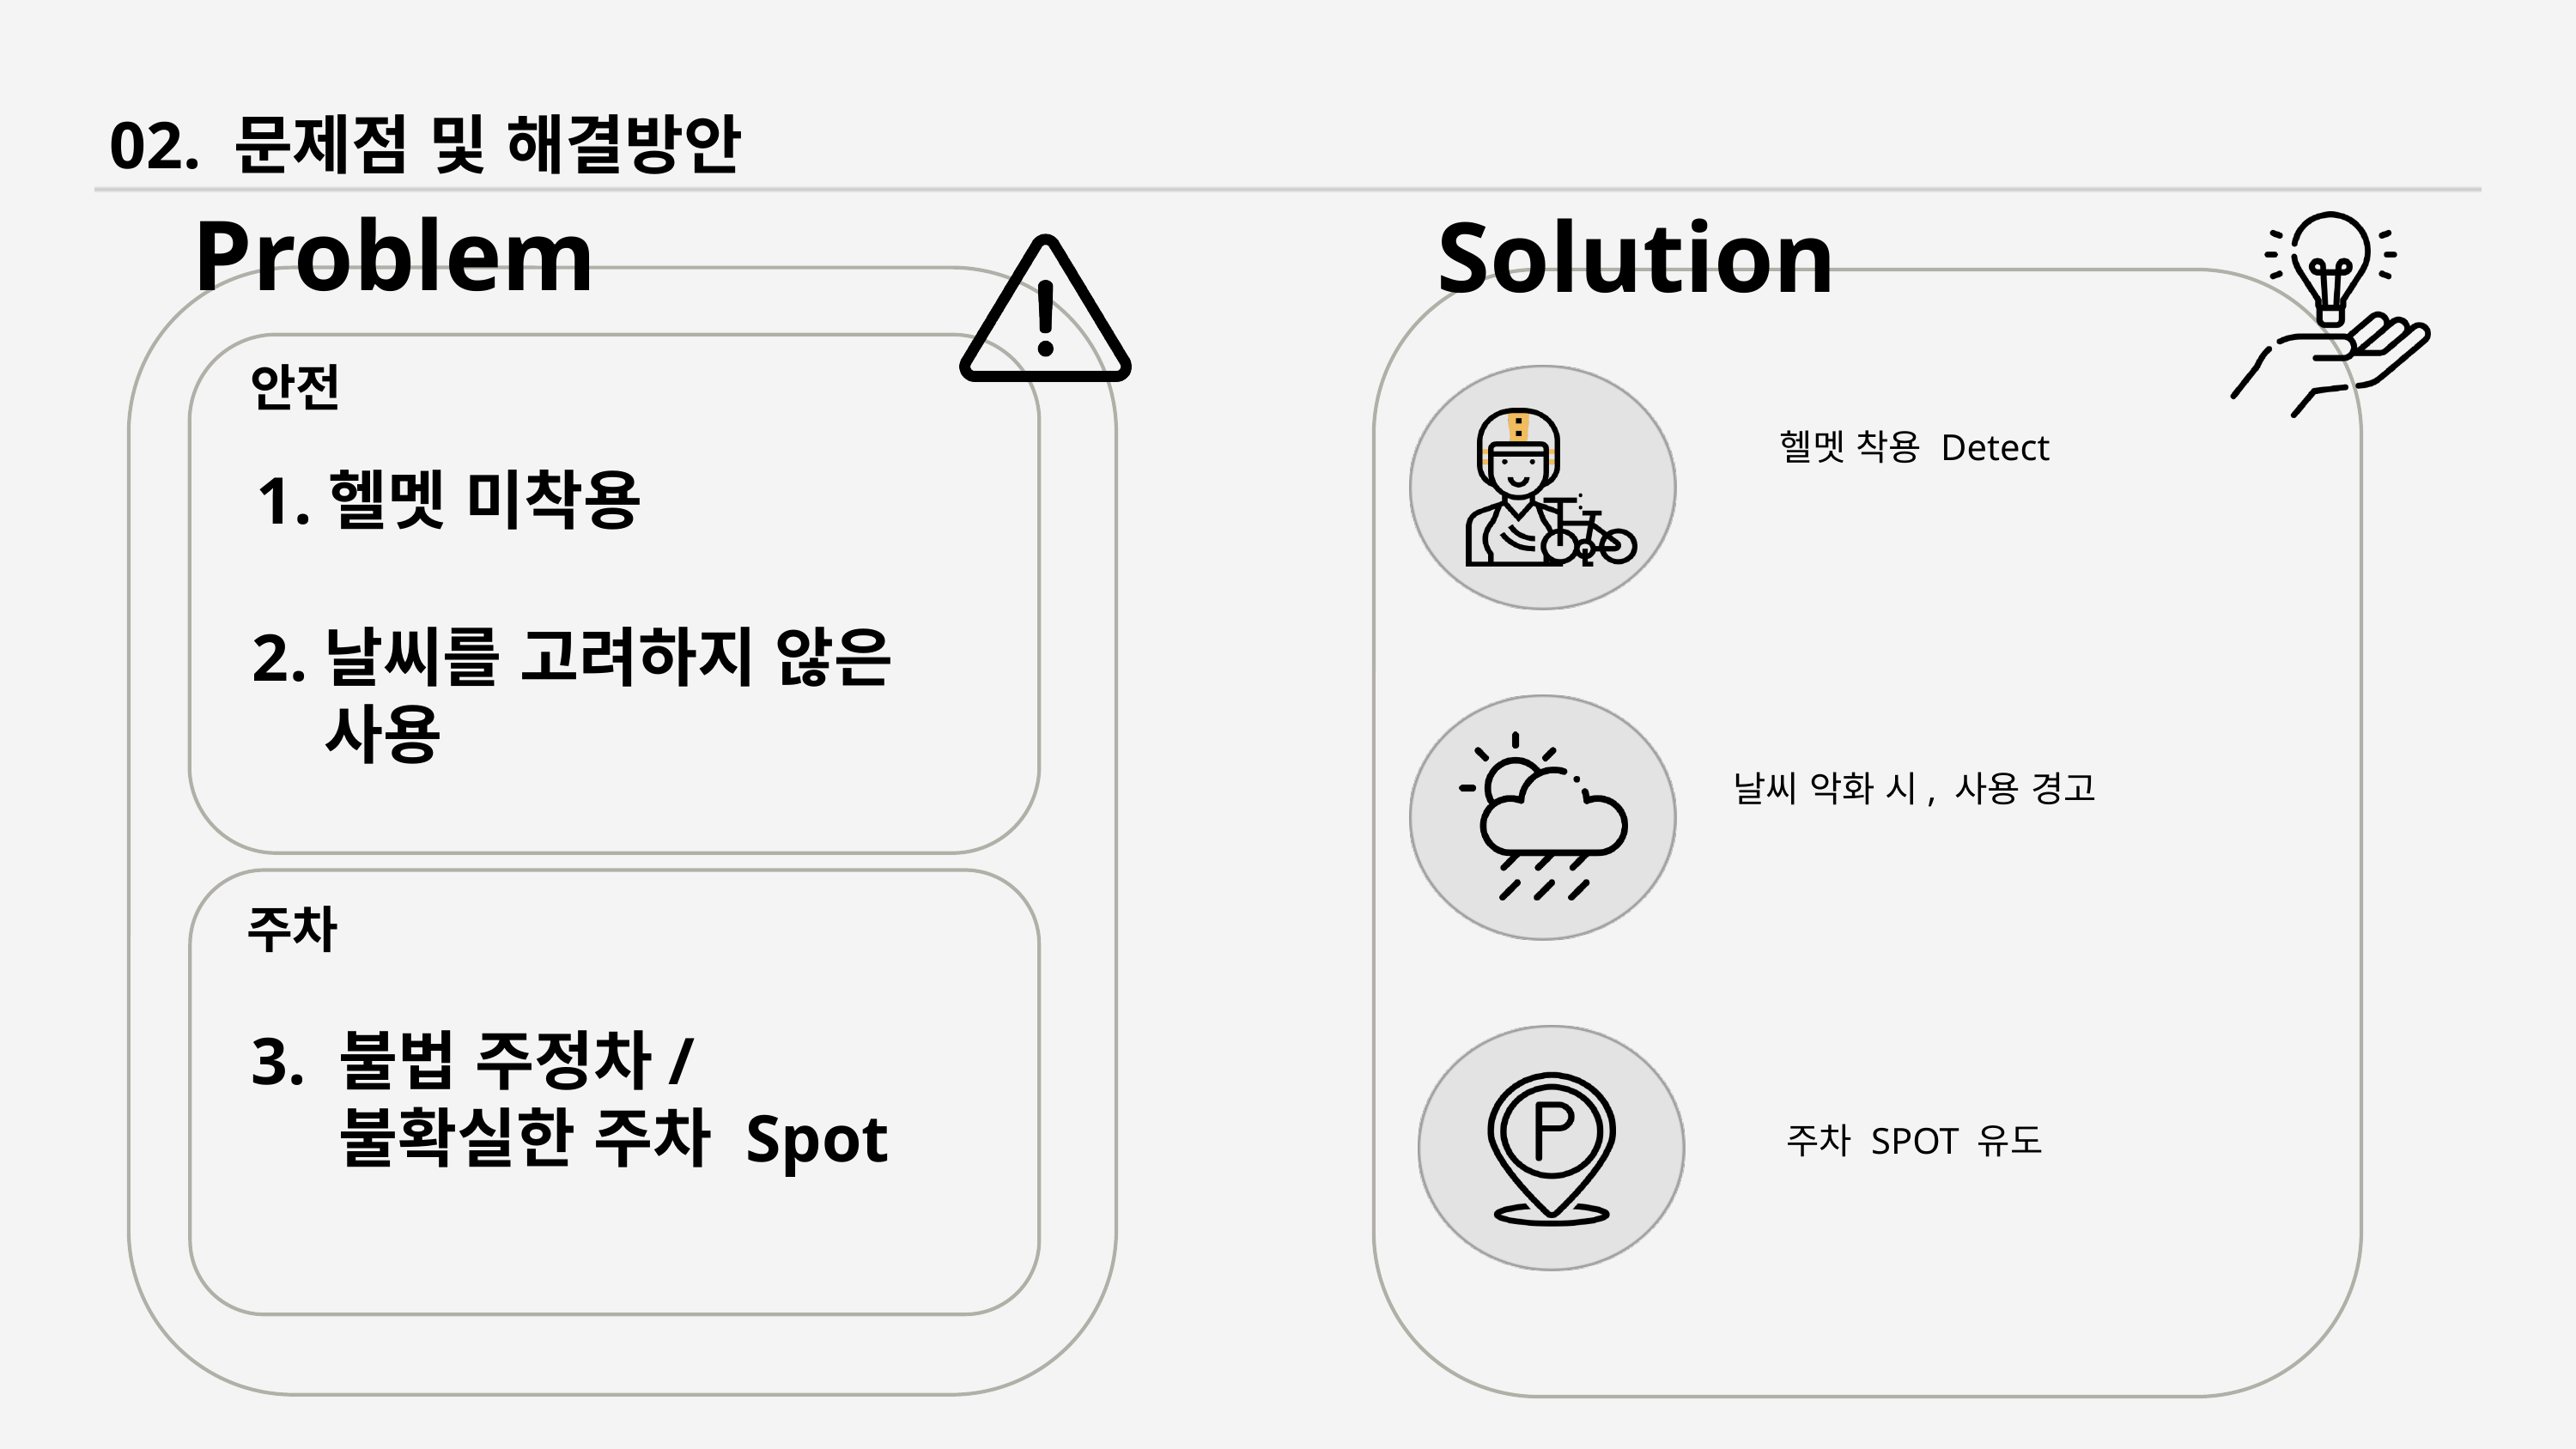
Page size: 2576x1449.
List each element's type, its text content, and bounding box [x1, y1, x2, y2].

text_box 날씨를 고려하지 않은 사용 [239, 609, 1012, 778]
picture [959, 221, 1132, 395]
text_box Solution [1424, 207, 2312, 318]
text_box 주차 SPOT 유도 [1688, 1112, 2237, 1245]
text_box [187, 332, 1042, 855]
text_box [1409, 694, 1678, 942]
text_box 날씨 악화 시, 사용 경고 [1680, 760, 2266, 863]
text_box [126, 311, 1119, 1397]
text_box Problem [179, 207, 1066, 317]
text_box 3. 불법 주정차/ 불확실한 주차 Spot [238, 1013, 1012, 1181]
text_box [1418, 1025, 1686, 1271]
text_box 주차 [234, 891, 438, 965]
text_box 02. 문제점 및 해결방안 [96, 97, 870, 181]
text_box 헬멧 착용 Detect : [1680, 418, 2266, 522]
picture [2227, 210, 2434, 419]
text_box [94, 181, 2482, 198]
text_box [188, 868, 1042, 1317]
text_box 헬멧 미착용 [243, 452, 1017, 543]
text_box [1371, 313, 2364, 1399]
picture [1459, 731, 1628, 900]
text_box 안전 [237, 350, 400, 423]
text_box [1409, 364, 1678, 610]
